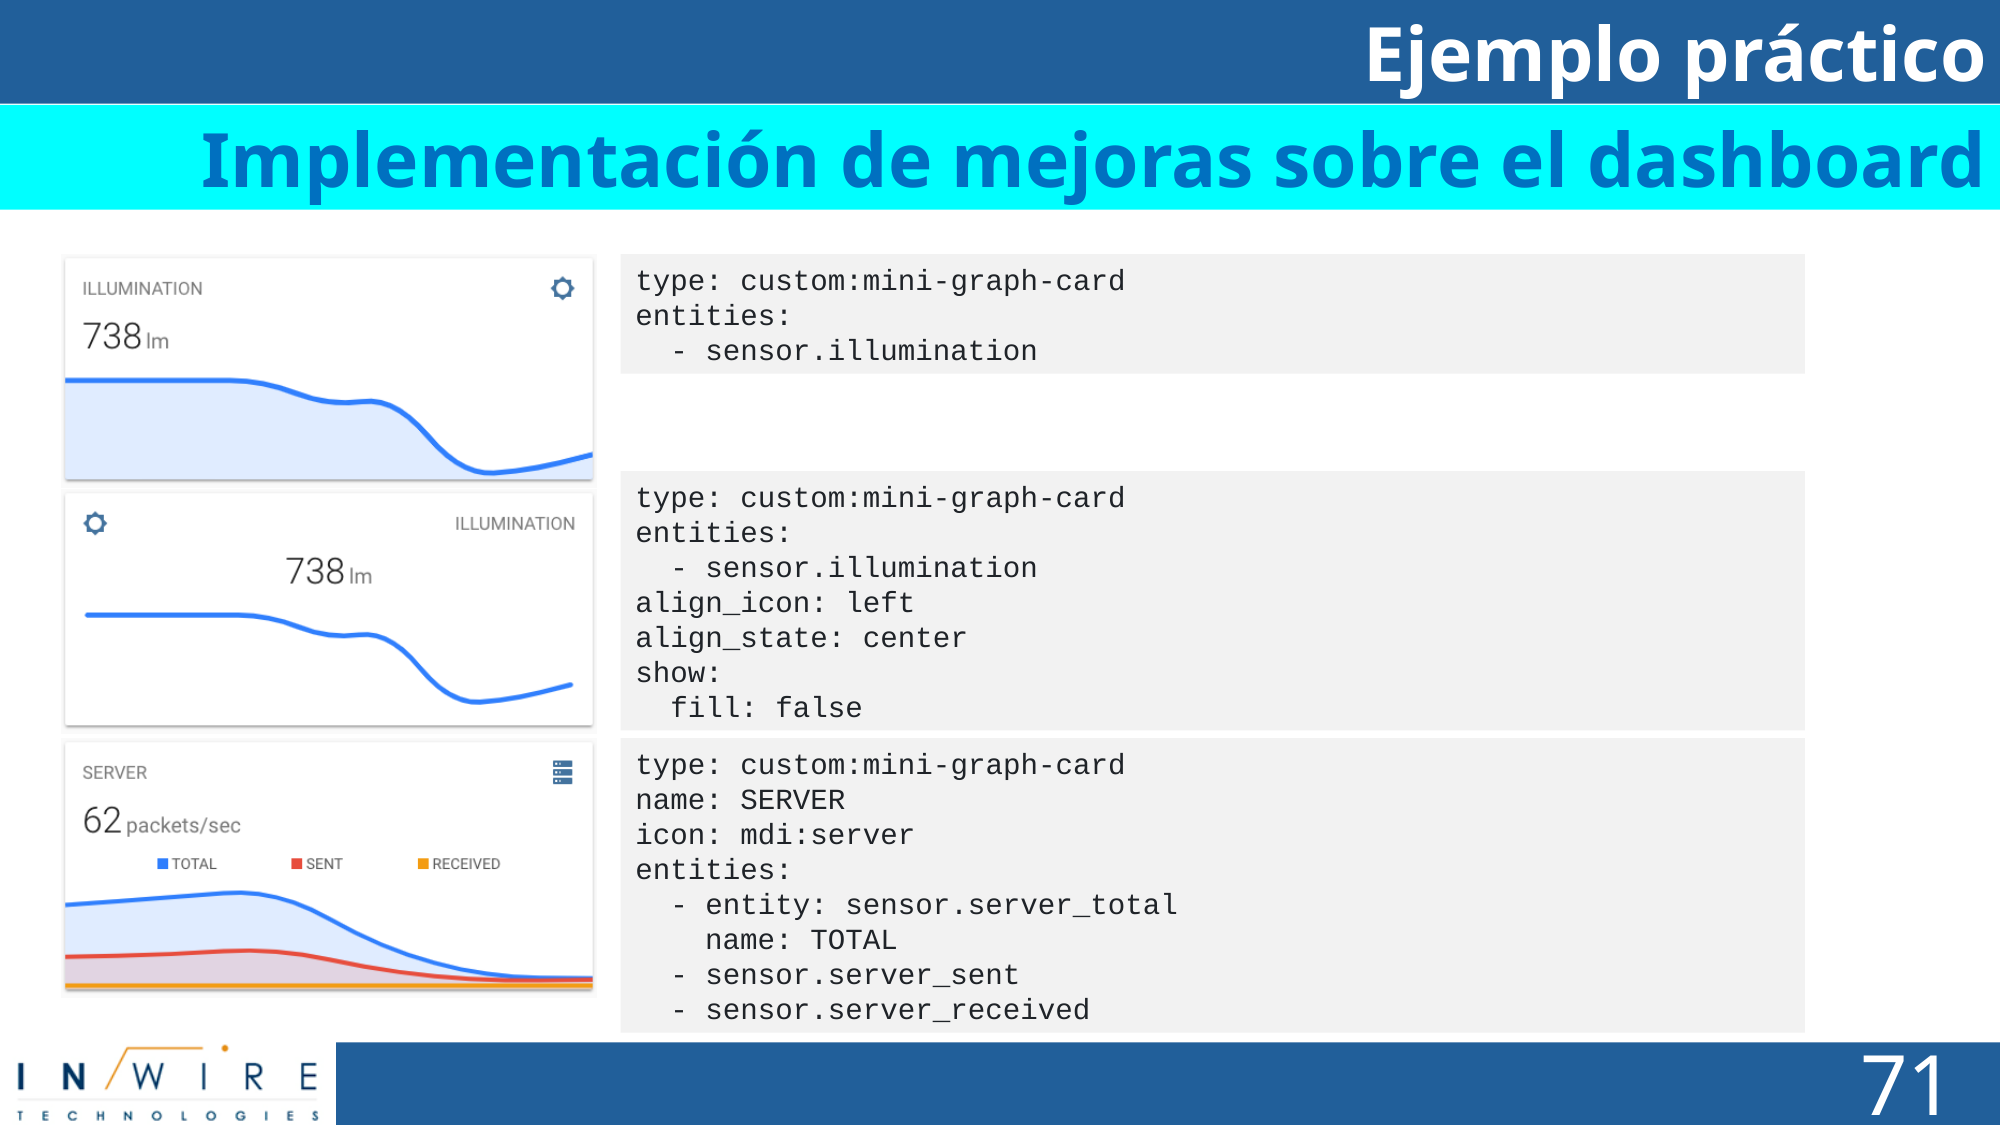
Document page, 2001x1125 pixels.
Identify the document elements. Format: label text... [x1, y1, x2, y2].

text_box type: custom:mini-graph-card entities: - sensor.illumination [620, 254, 1805, 374]
text_box type: custom:mini-graph-card name: SERVER icon: mdi:server entities: - entity: sensor.server_total name: TOTAL - sensor.server_sent - sensor.server_received [620, 738, 1805, 1033]
picture [61, 253, 598, 734]
picture [61, 737, 598, 998]
text_box type: custom:mini-graph-card entities: - sensor.illumination align_icon: left align_state: center show: fill: false [620, 471, 1805, 731]
text_box Implementación de mejoras sobre el dashboard [0, 104, 2000, 210]
text_box Ejemplo práctico [0, 0, 2000, 104]
picture [0, 1037, 336, 1125]
